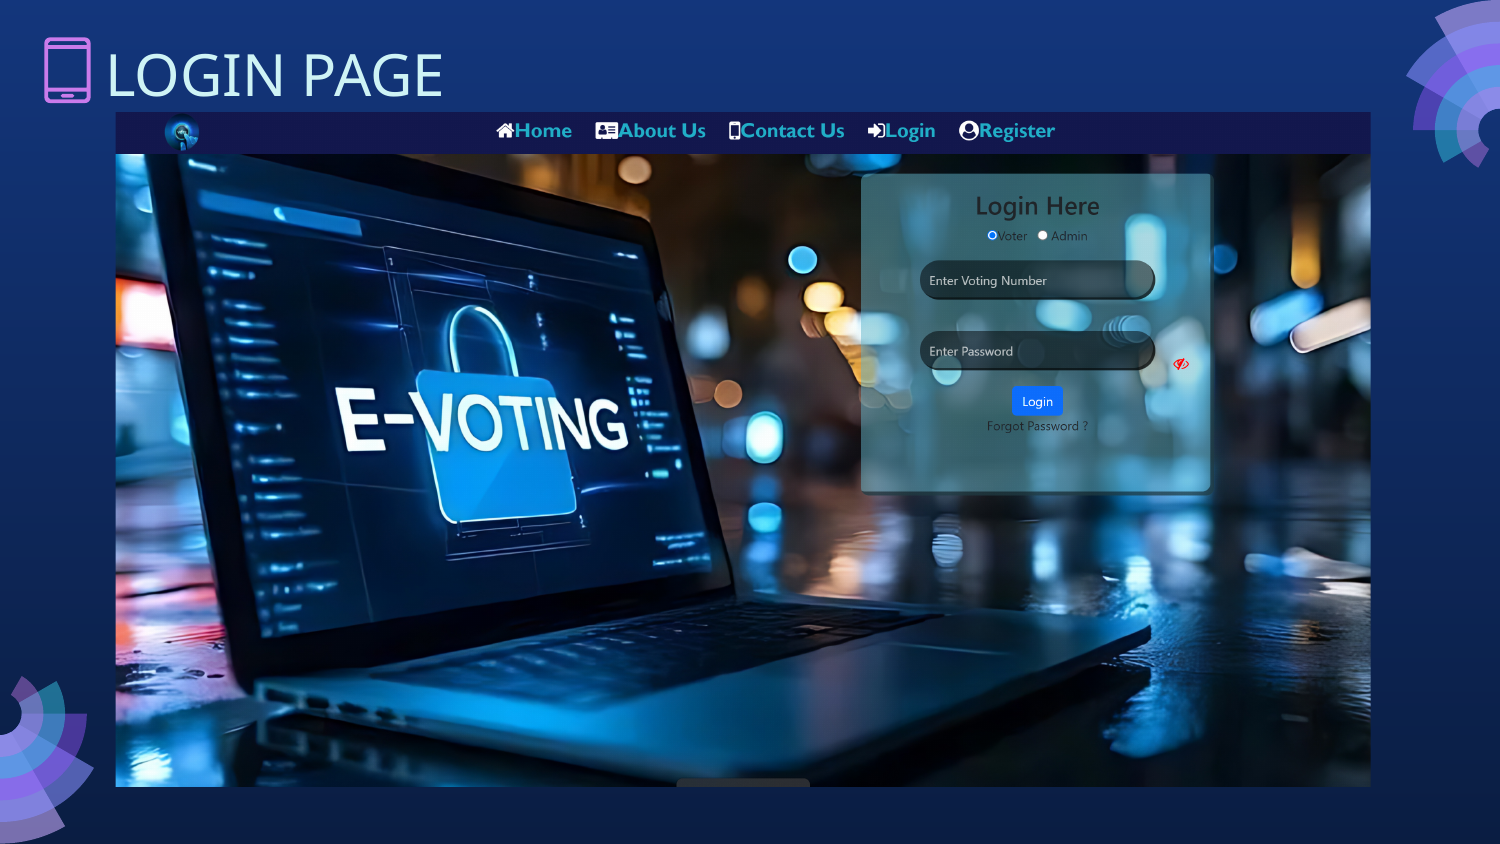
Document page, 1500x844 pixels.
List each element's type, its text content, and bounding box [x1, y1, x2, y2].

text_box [44, 37, 91, 104]
picture [115, 111, 1371, 787]
title LOGIN PAGE [90, 23, 1355, 118]
